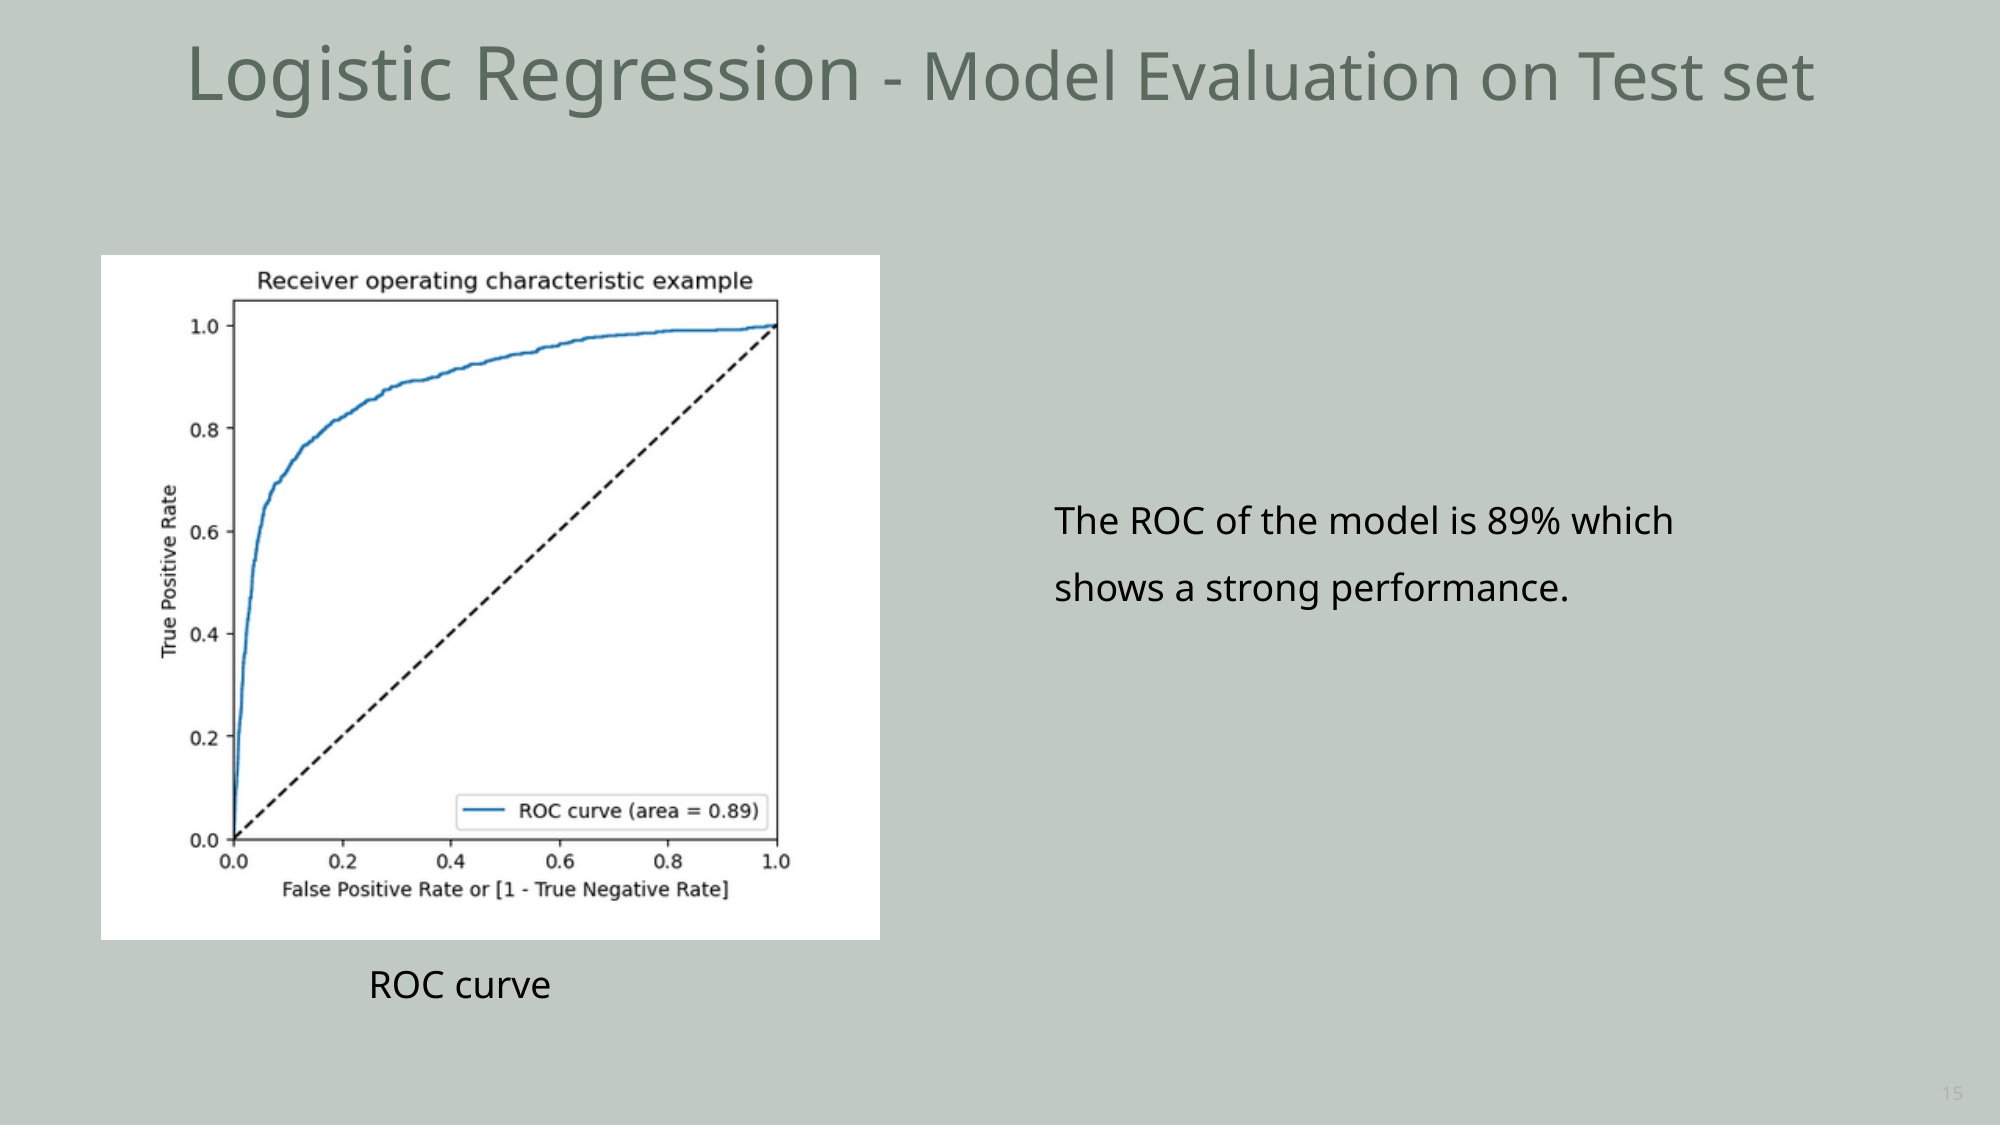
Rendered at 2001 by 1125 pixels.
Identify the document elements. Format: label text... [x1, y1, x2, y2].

slide_number 15 [1528, 1064, 1979, 1124]
text_box ROC curve [353, 941, 612, 1019]
list The ROC of the model is 89% which shows a strong performance. [1039, 466, 1793, 649]
picture [101, 255, 880, 941]
title Logistic Regression - Model Evaluation on Test set [140, 20, 1863, 134]
